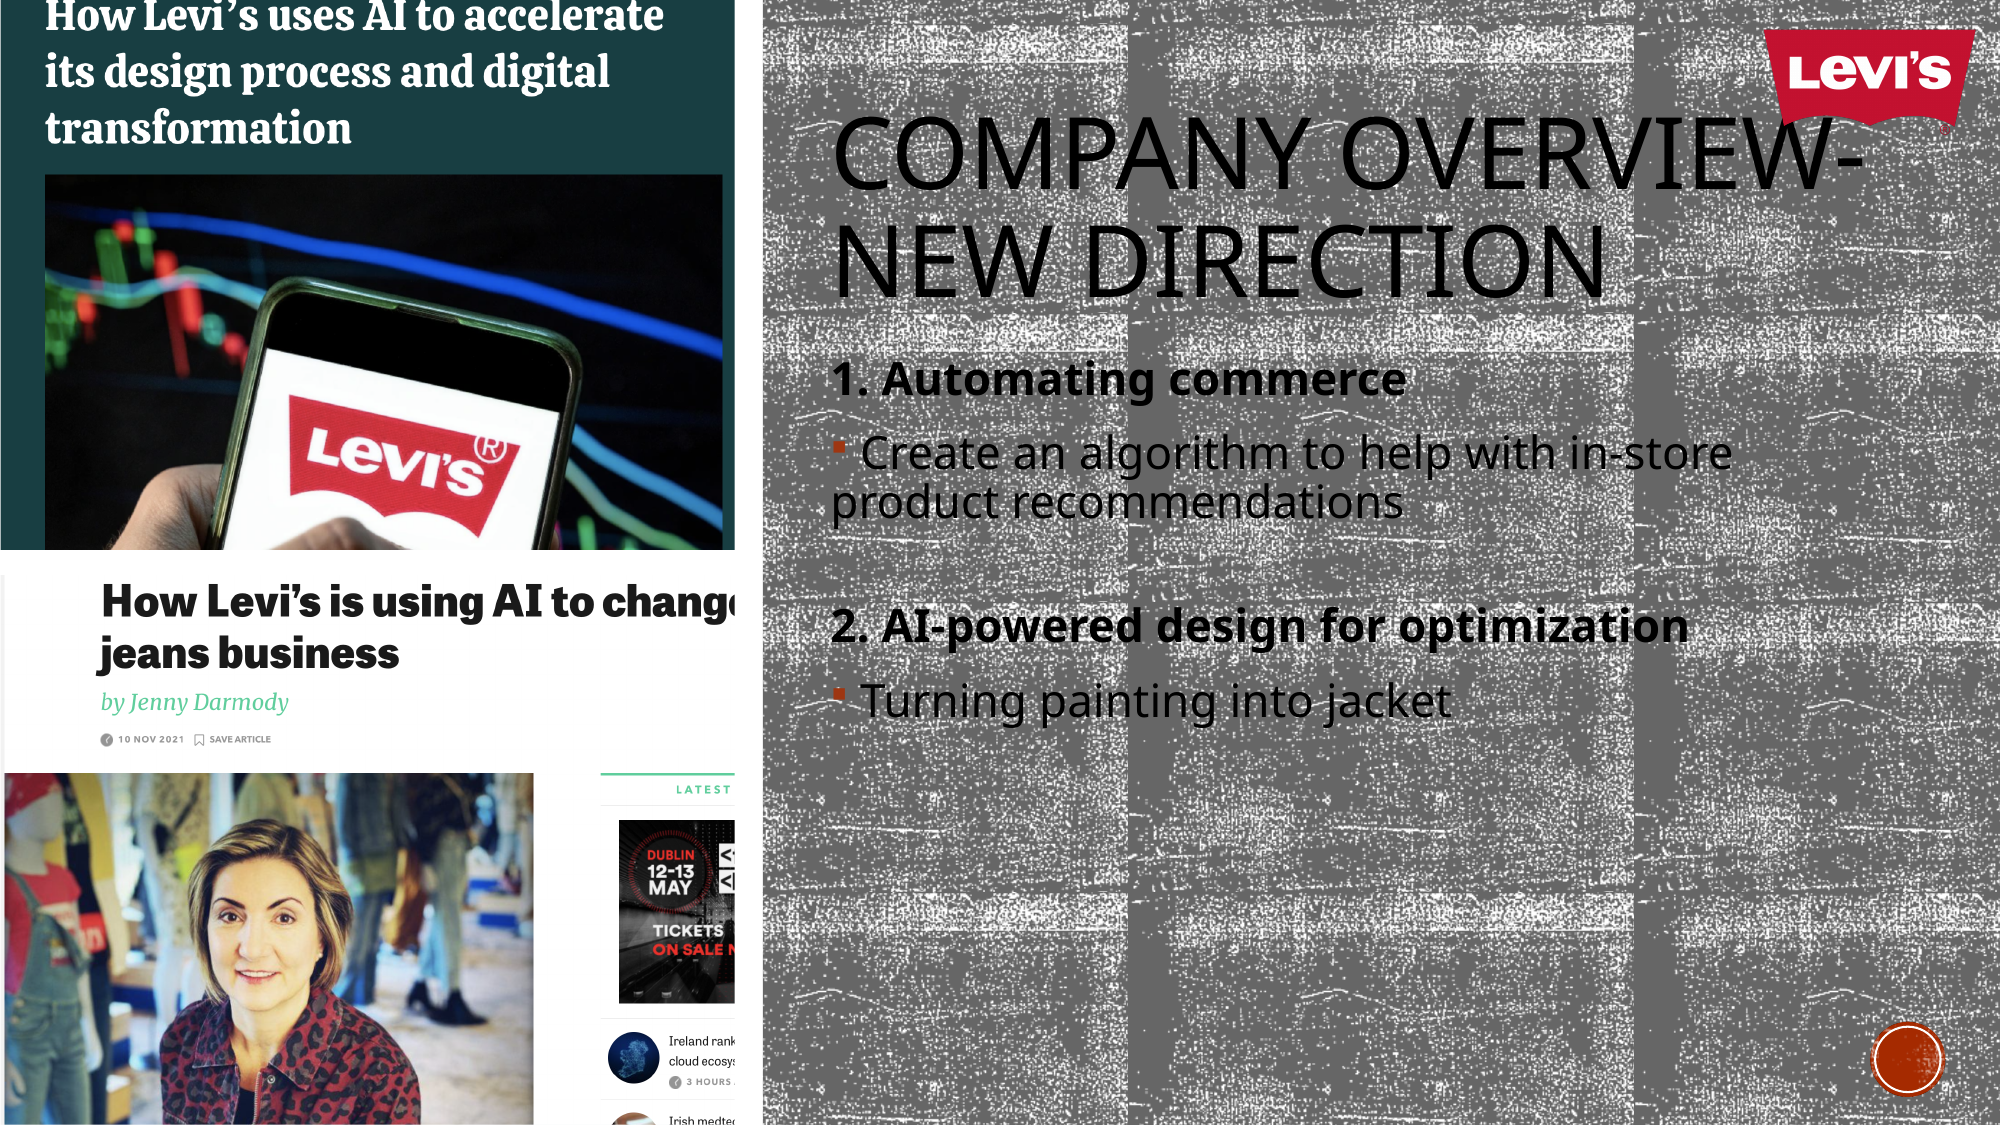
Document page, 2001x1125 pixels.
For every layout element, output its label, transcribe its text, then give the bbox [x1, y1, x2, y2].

text_box [762, 0, 2000, 1125]
title COMPANY OVERVIEW- New Direction [815, 79, 1920, 344]
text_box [1872, 1024, 1943, 1095]
picture [1762, 28, 1977, 136]
list 1. Automating commerce Create an algorithm to help with in-store product recommendations 2. AI-powered design for optimization Turning painting into jacket [815, 348, 1920, 1013]
picture [0, 0, 735, 550]
picture [0, 575, 735, 1125]
